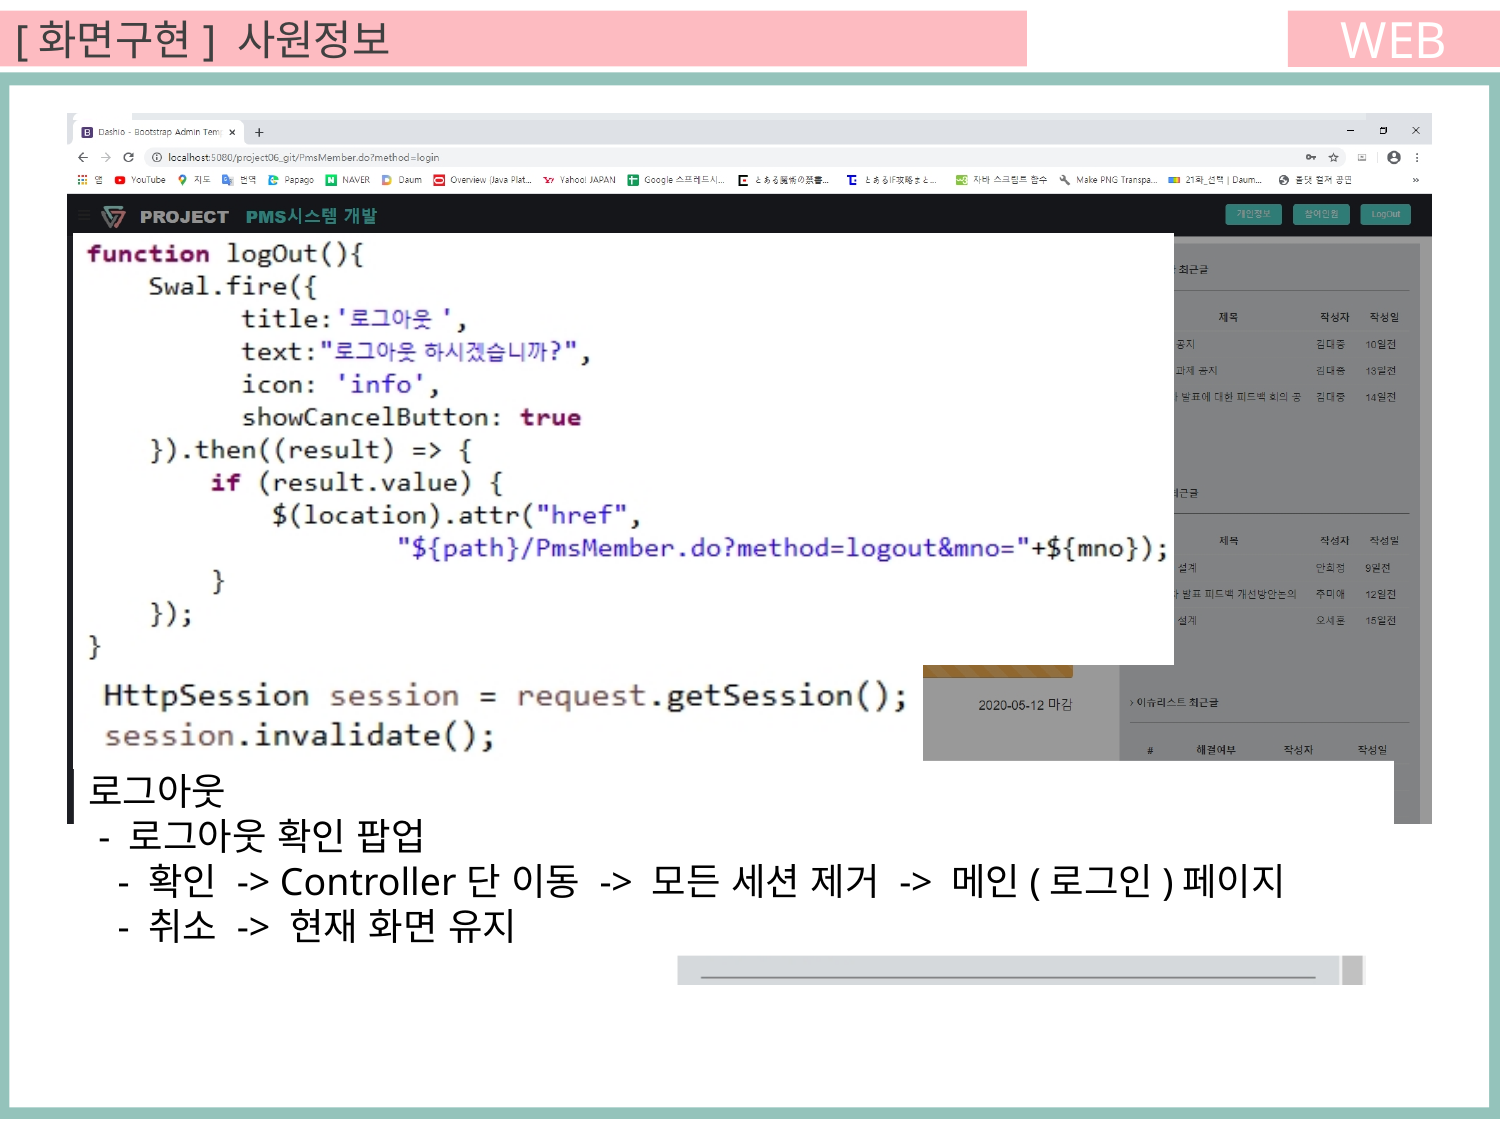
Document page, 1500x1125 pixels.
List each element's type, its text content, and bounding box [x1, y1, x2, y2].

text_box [132, 966, 1366, 985]
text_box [73, 233, 1395, 959]
picture [67, 113, 1432, 824]
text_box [132, 113, 1366, 119]
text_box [0, 72, 1500, 1120]
text_box WEB [1286, 9, 1500, 69]
text_box [화면구현] 사원정보 [0, 9, 1029, 68]
